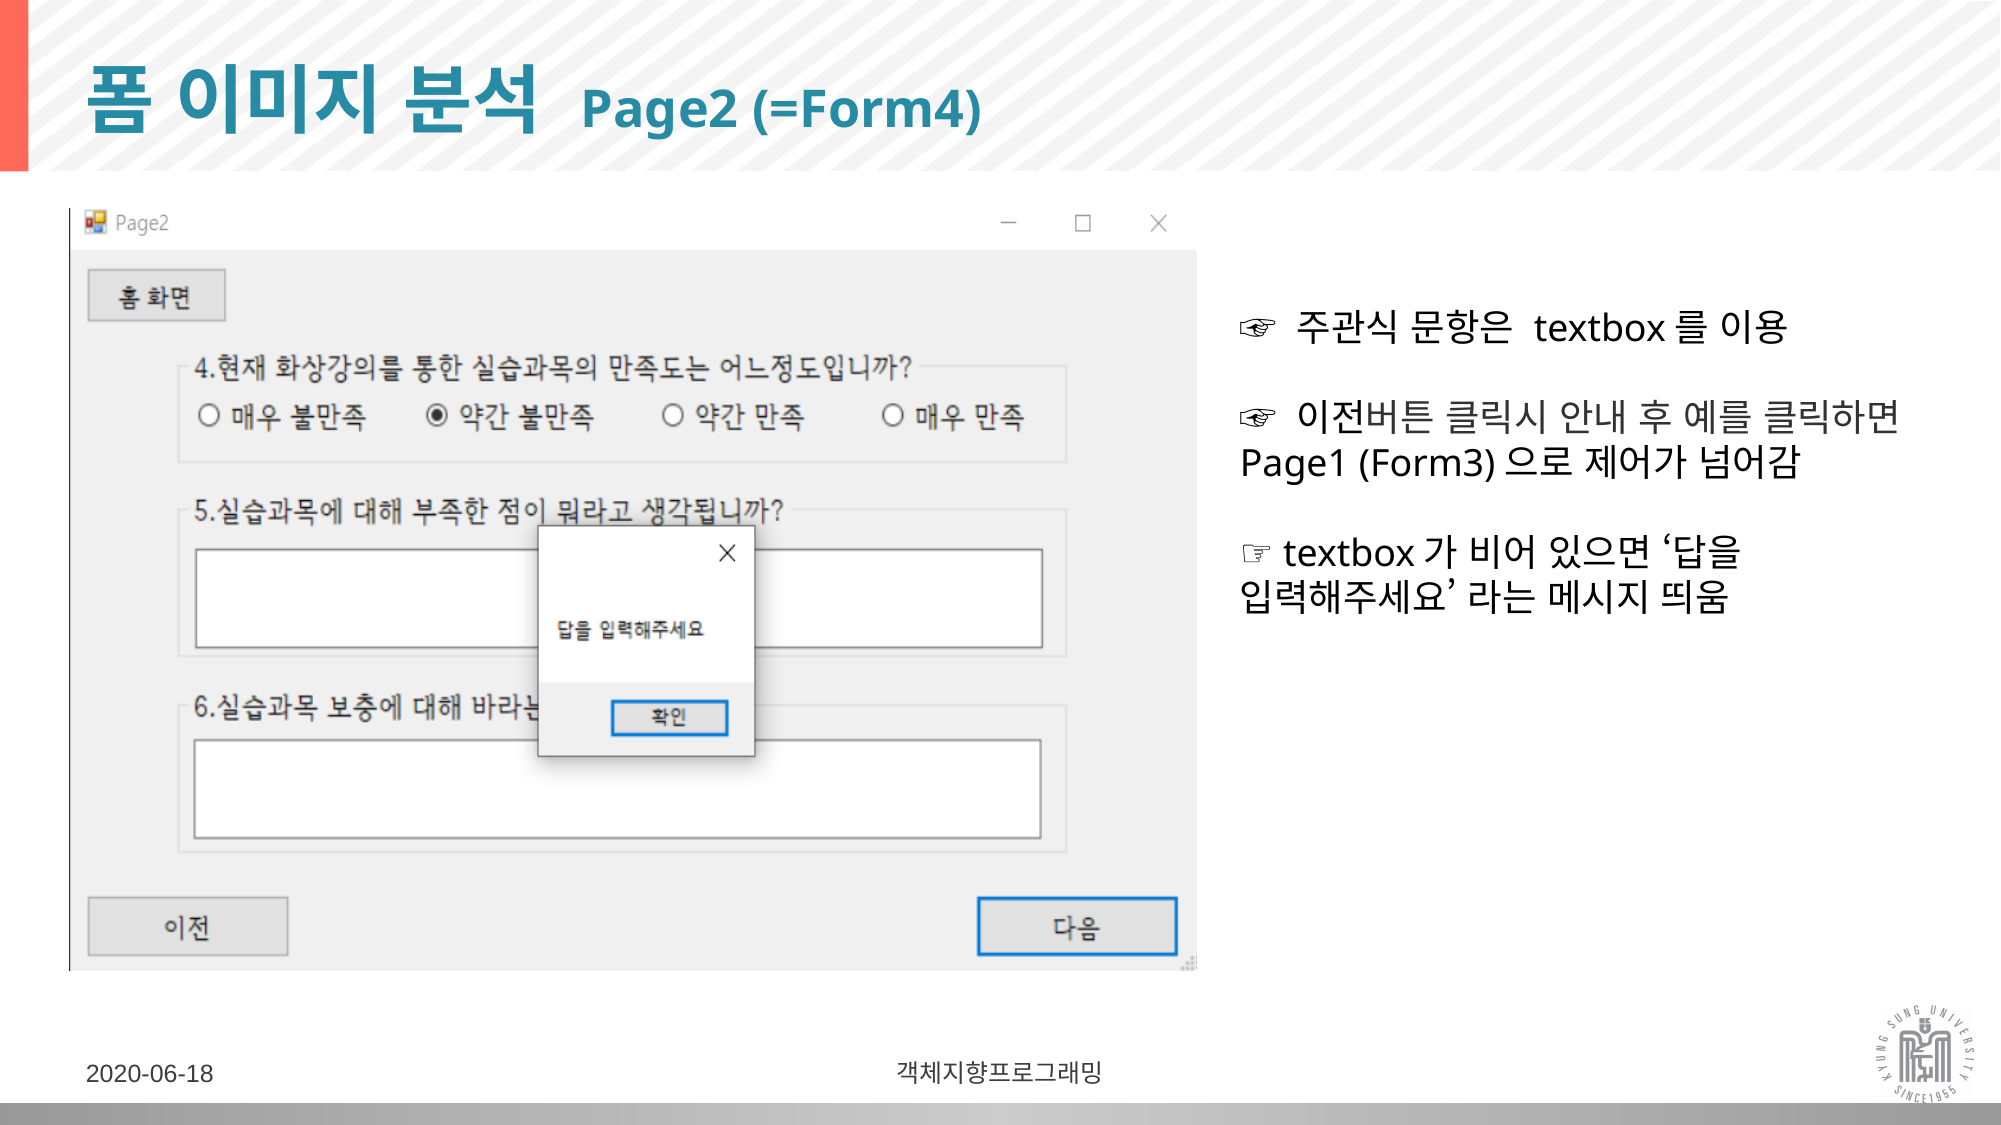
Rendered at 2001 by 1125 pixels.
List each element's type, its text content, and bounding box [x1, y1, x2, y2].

footer 객체지향프로그래밍 [683, 1042, 1317, 1103]
picture [1876, 1005, 1974, 1103]
text_box ☞ 주관식 문항은 textbox를 이용 ☞ 이전버튼 클릭시 안내 후 예를 클릭하면 Page1 (Form3)으로 제어가 넘어감 ☞ textbox가 비어 있으면 ‘답을 입력해주세요’ 라는 메시지 띄움 [1223, 205, 1926, 970]
picture [69, 206, 1197, 971]
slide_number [70, 1042, 538, 1103]
title 폼 이미지 분석 Page2 (=Form4) [70, 20, 1925, 175]
